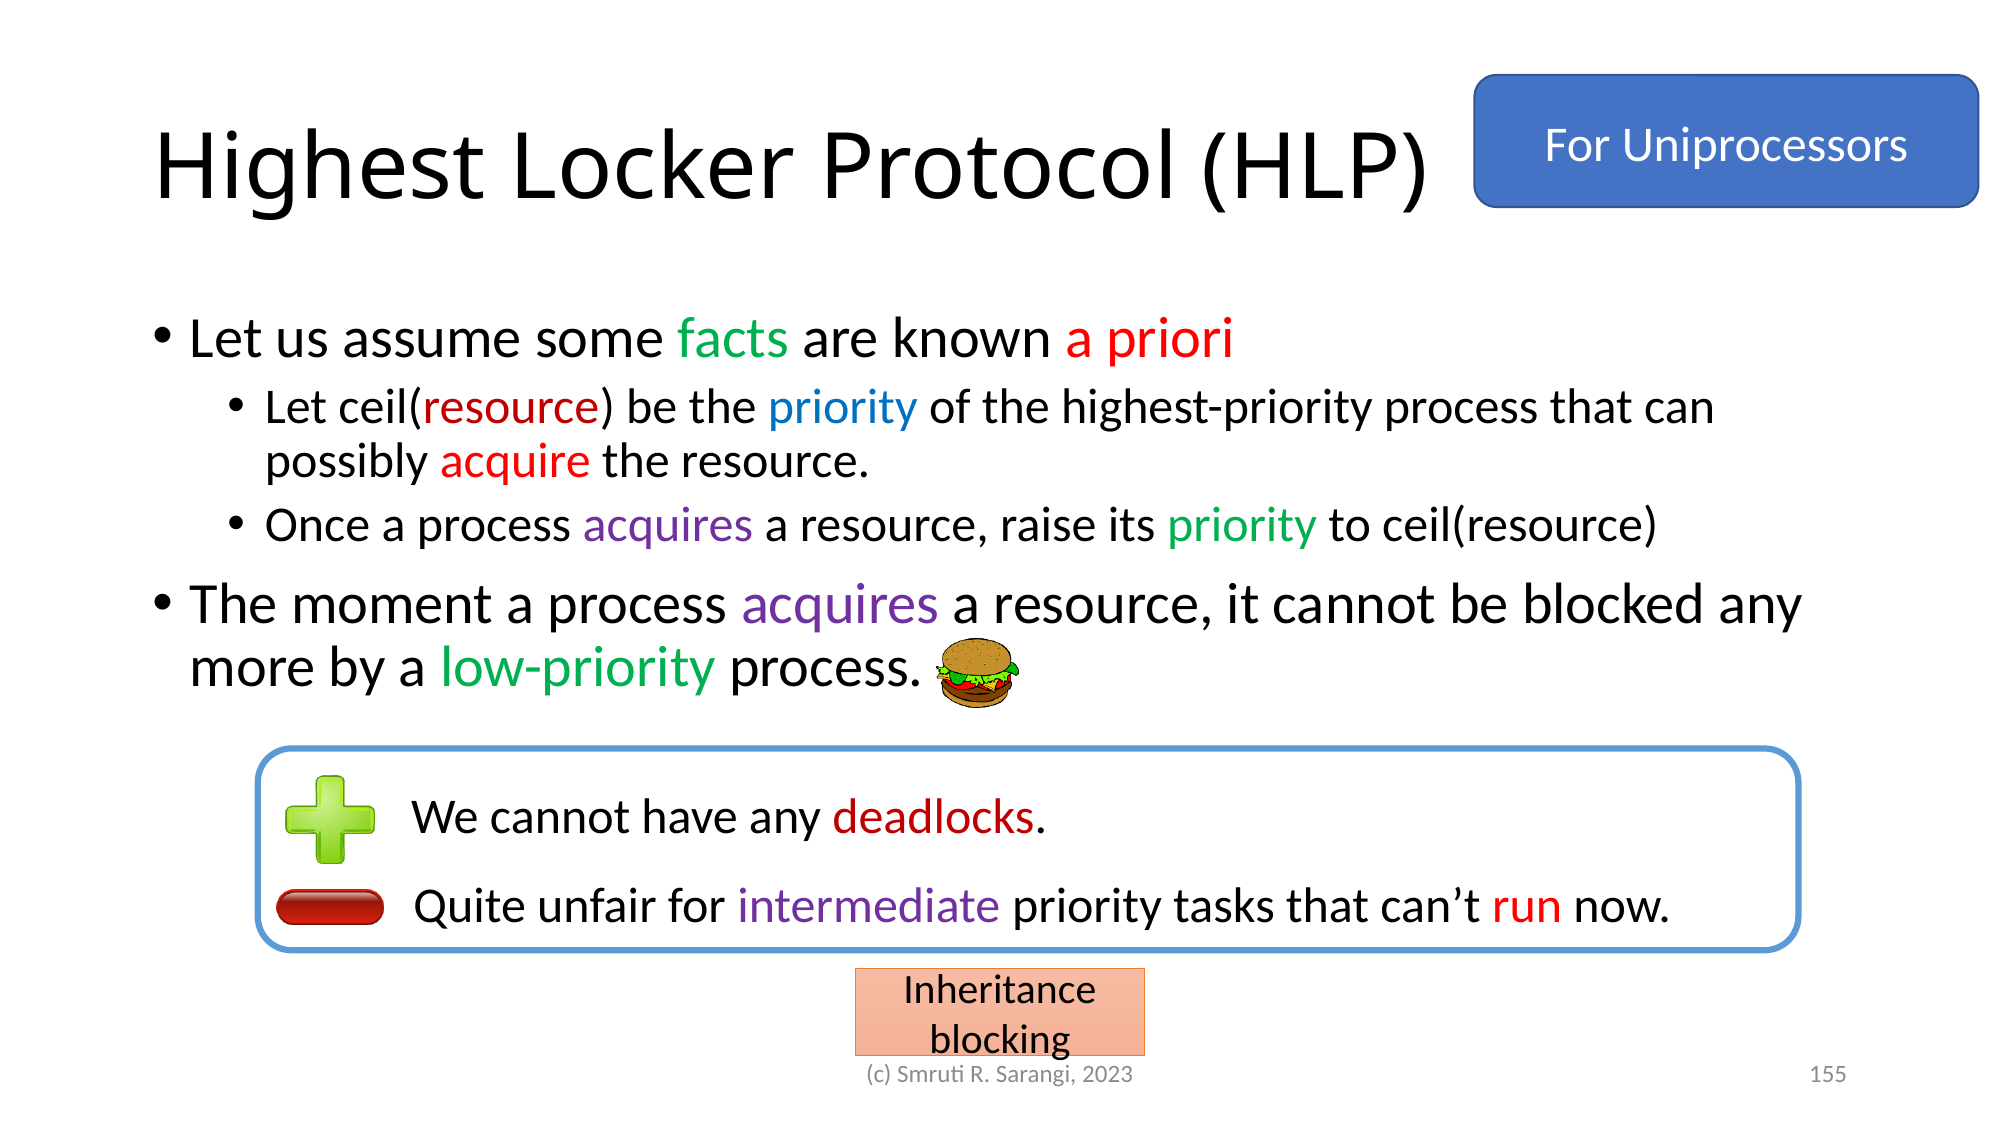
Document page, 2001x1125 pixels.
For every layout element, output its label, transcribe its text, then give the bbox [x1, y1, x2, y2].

picture [936, 638, 1019, 708]
picture [275, 889, 384, 925]
slide_number 155 [1412, 1042, 1863, 1103]
text_box For Uniprocessors [1473, 73, 1980, 209]
text_box We cannot have any deadlocks. [396, 775, 1063, 851]
list Let us assume some facts are known a priori Let ceil(resource) be the priority of the highest-priority process that can possibly acquire the resource. Once a process acquires a resource, raise its priority to ceil(resource) The moment a process acquires a resource, it cannot be blocked any more by a low-priority process. [137, 299, 1863, 730]
text_box Inheritance blocking [855, 968, 1145, 1056]
title Highest Locker Protocol (HLP) [137, 59, 1863, 278]
footer (c) Smruti R. Sarangi, 2023 [662, 1042, 1338, 1103]
picture [285, 775, 375, 864]
text_box Quite unfair for intermediate priority tasks that can’t run now. [398, 865, 1697, 941]
text_box [256, 747, 1800, 952]
